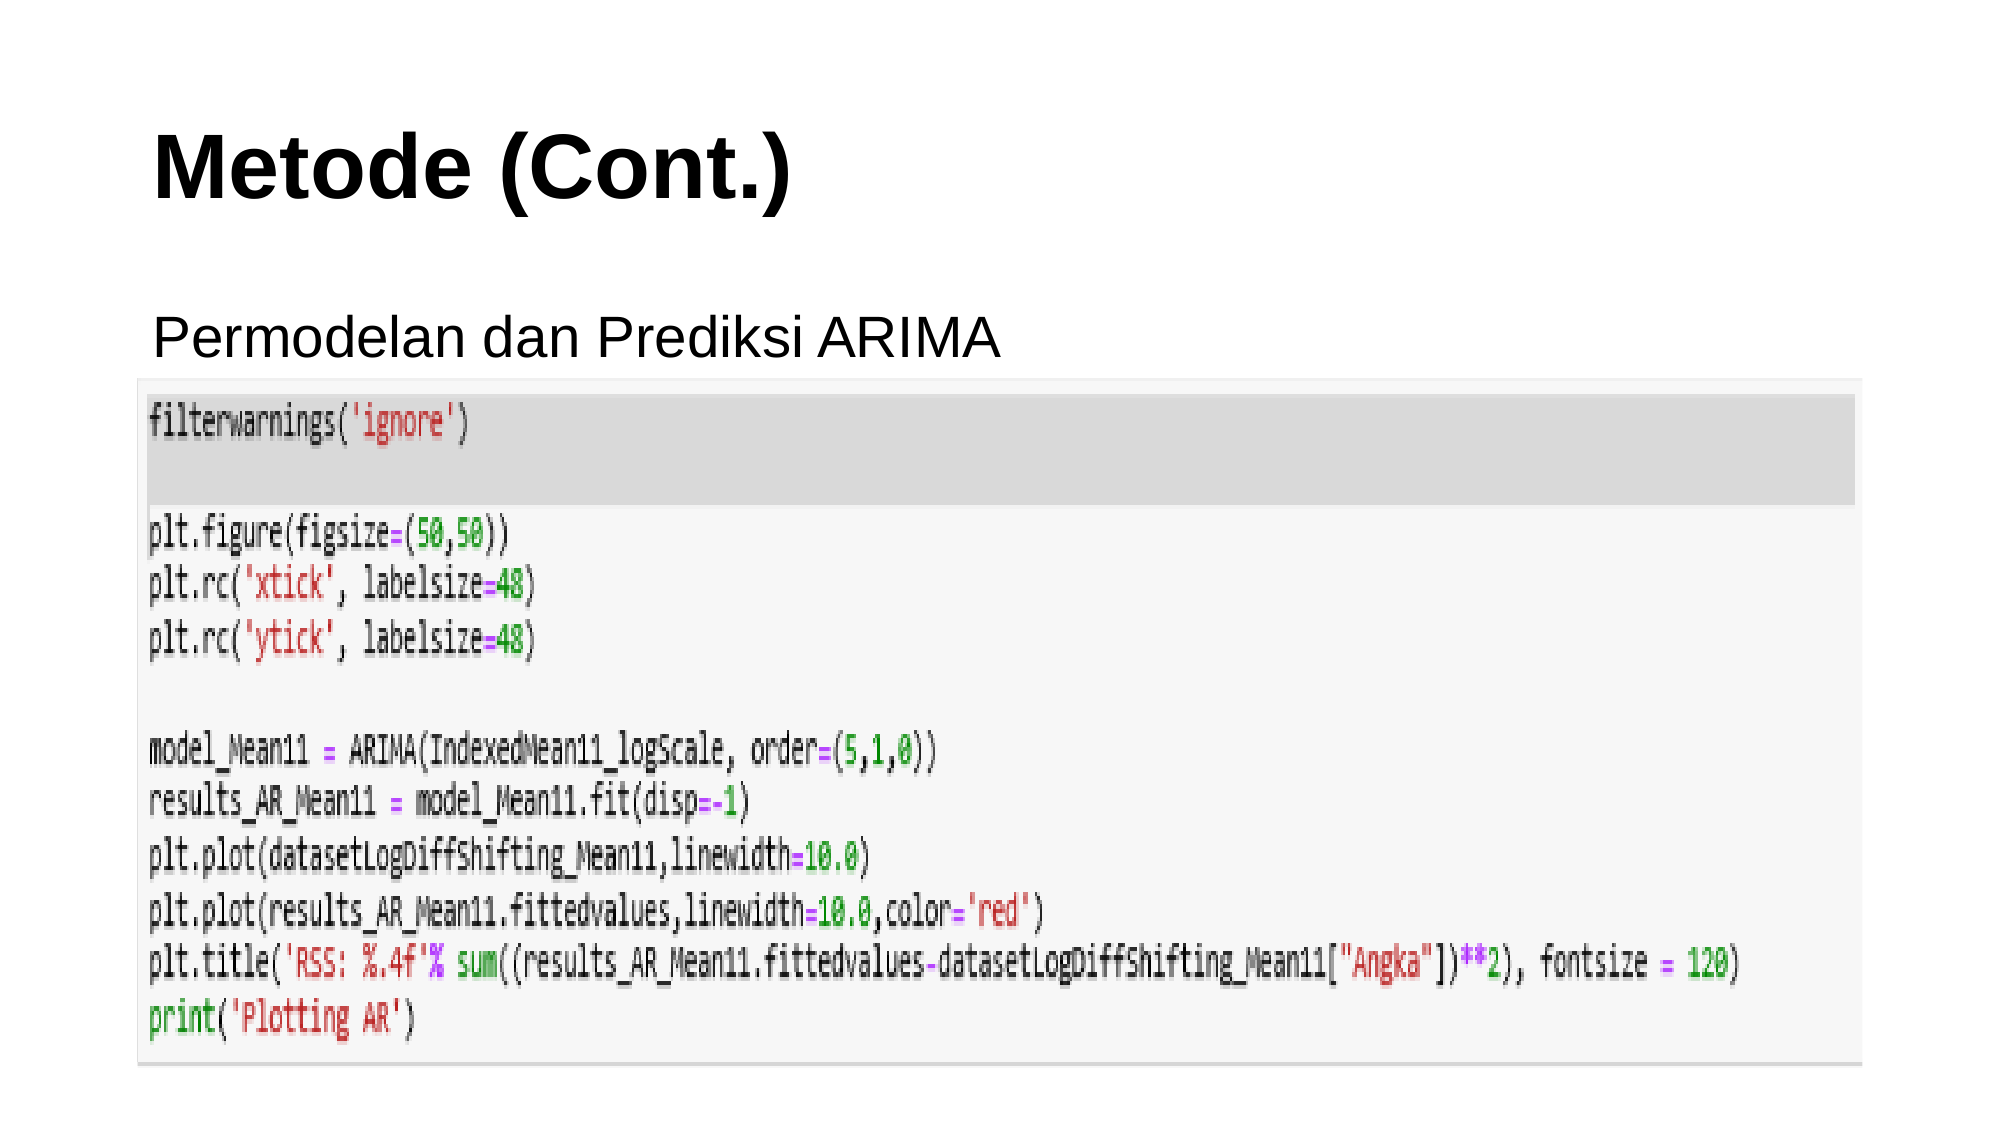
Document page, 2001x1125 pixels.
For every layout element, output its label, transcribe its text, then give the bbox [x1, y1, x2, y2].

list Permodelan dan Prediksi ARIMA [137, 299, 1863, 378]
title Metode (Cont.) [137, 59, 1863, 278]
picture [137, 378, 1863, 1068]
